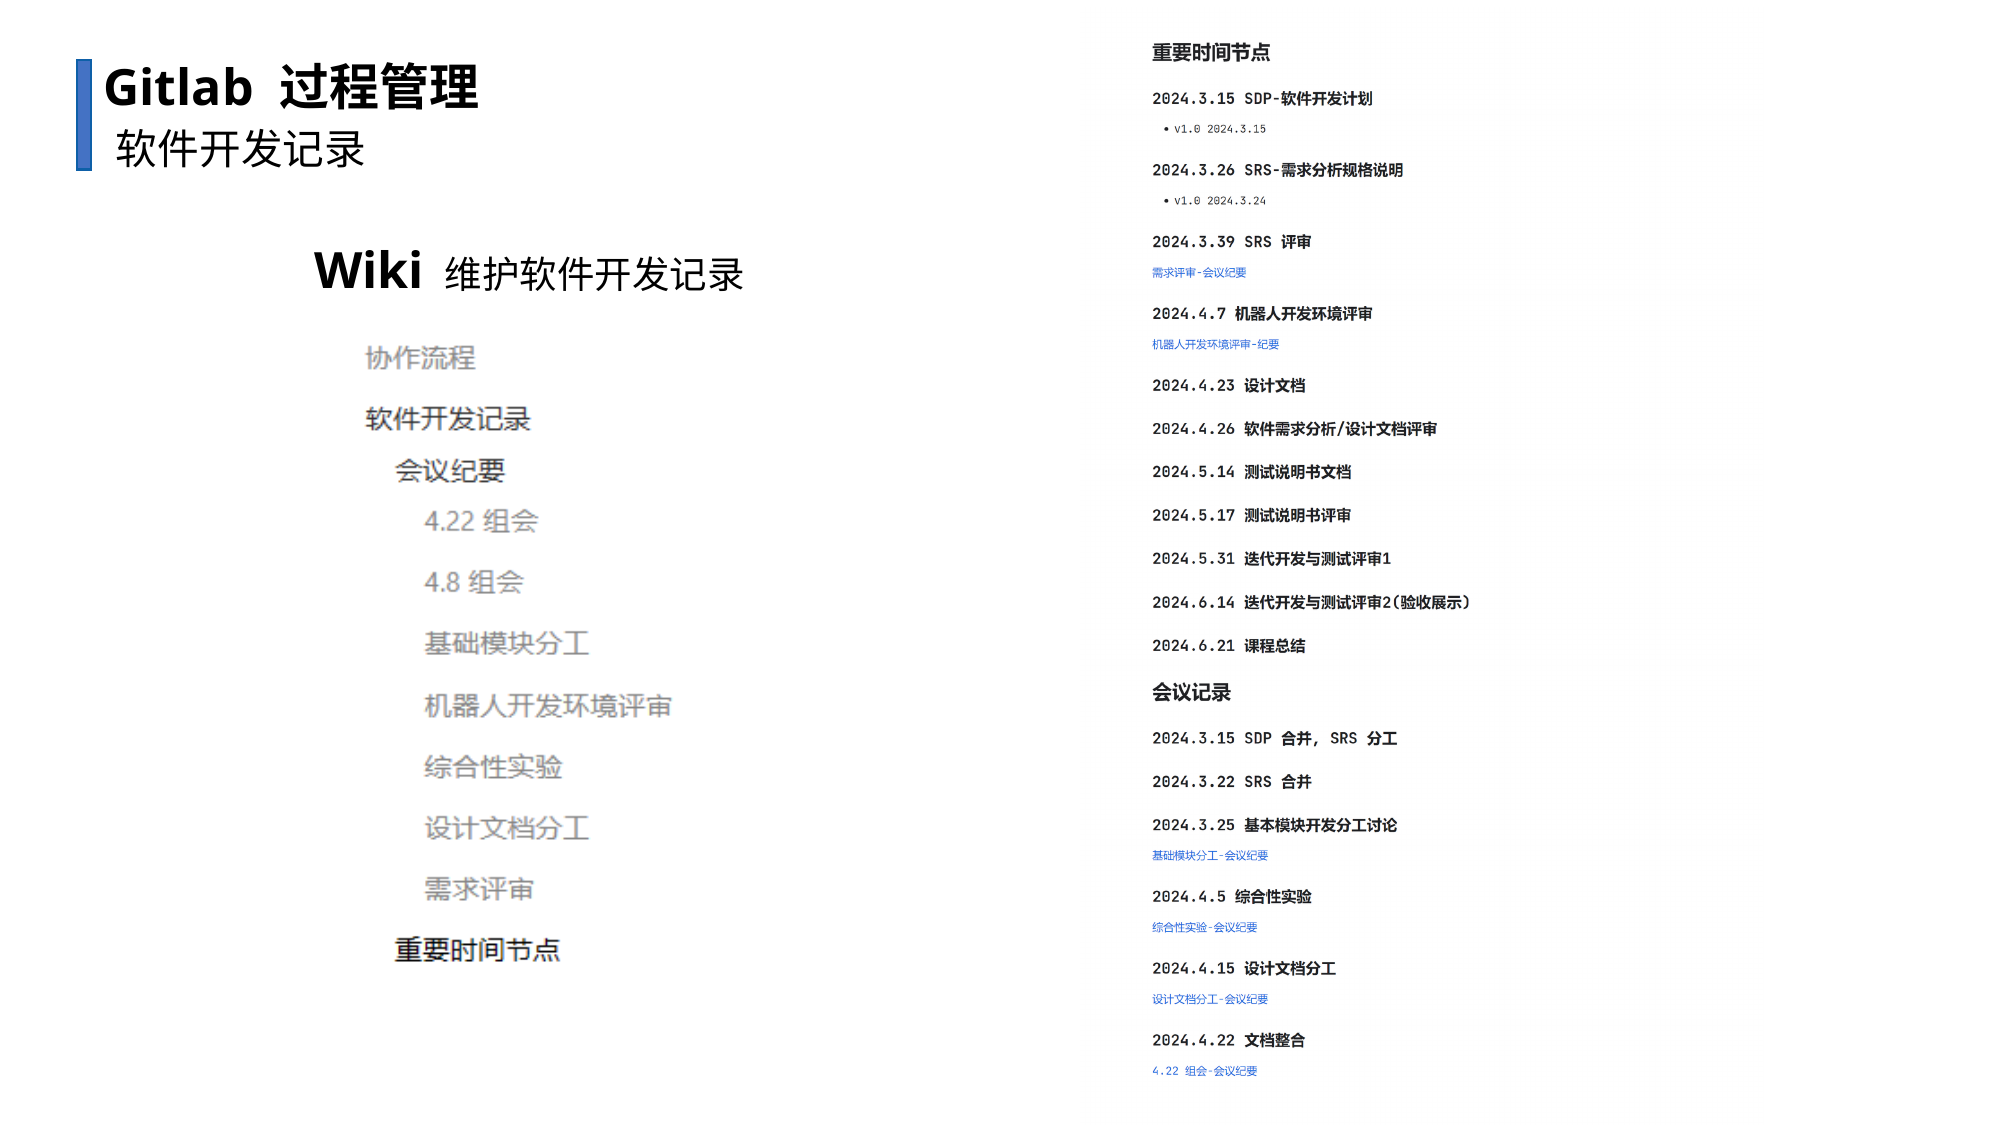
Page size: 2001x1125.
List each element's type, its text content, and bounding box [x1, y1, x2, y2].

text_box Gitlab 过程管理 [88, 48, 494, 124]
picture [1080, 7, 1764, 1125]
text_box Wiki 维护软件开发记录 [257, 231, 802, 307]
text_box 软件开发记录 [101, 115, 382, 181]
picture [338, 305, 822, 987]
text_box [76, 59, 92, 171]
